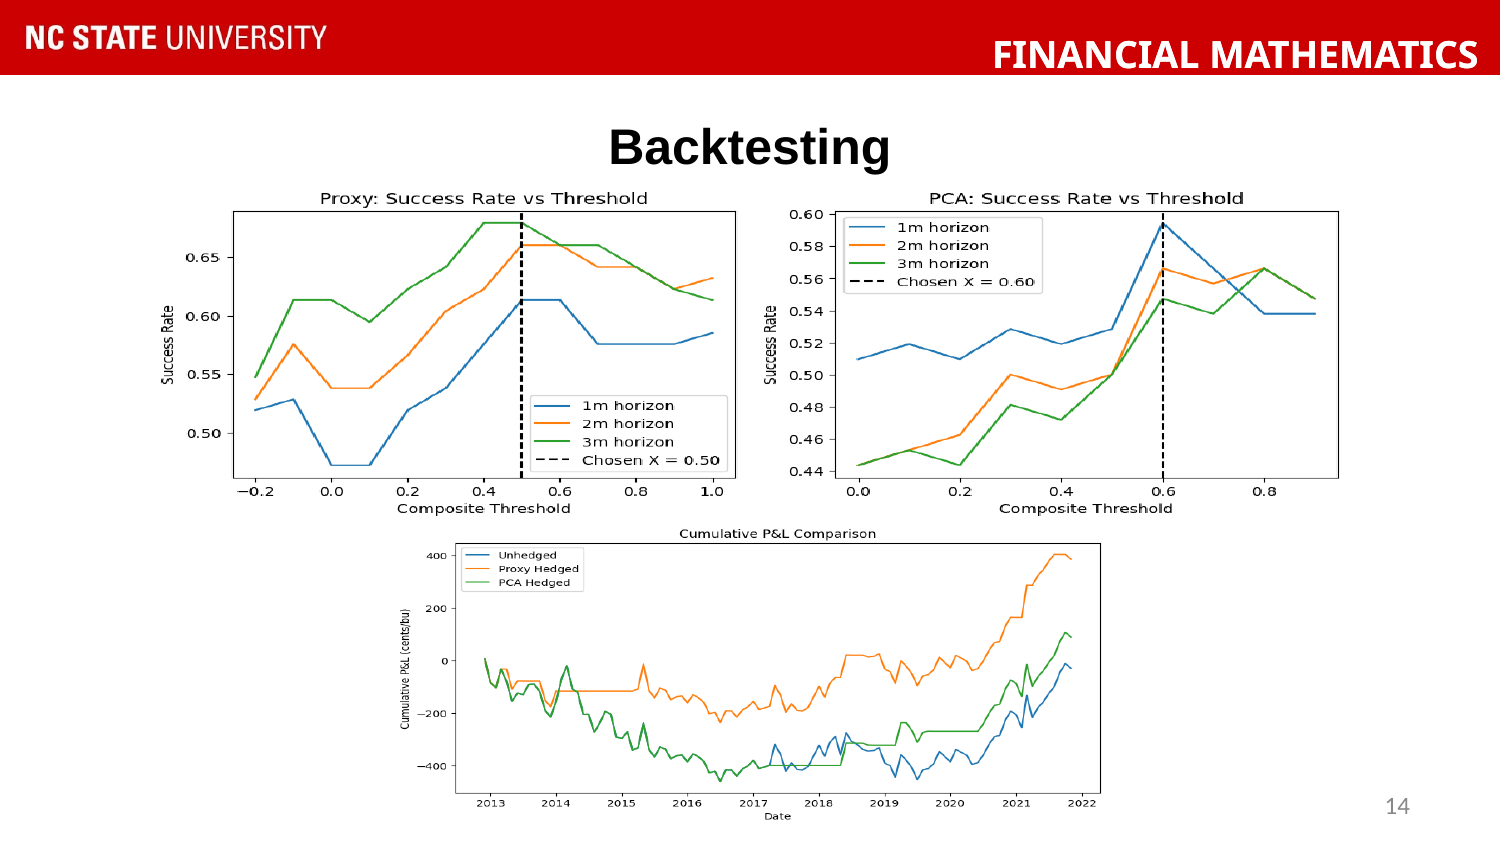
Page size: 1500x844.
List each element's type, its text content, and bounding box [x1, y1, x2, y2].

slide_number ‹#› [1112, 782, 1425, 827]
text_box Backtesting [113, 99, 1387, 201]
picture [149, 182, 1351, 828]
picture [0, 0, 1500, 75]
